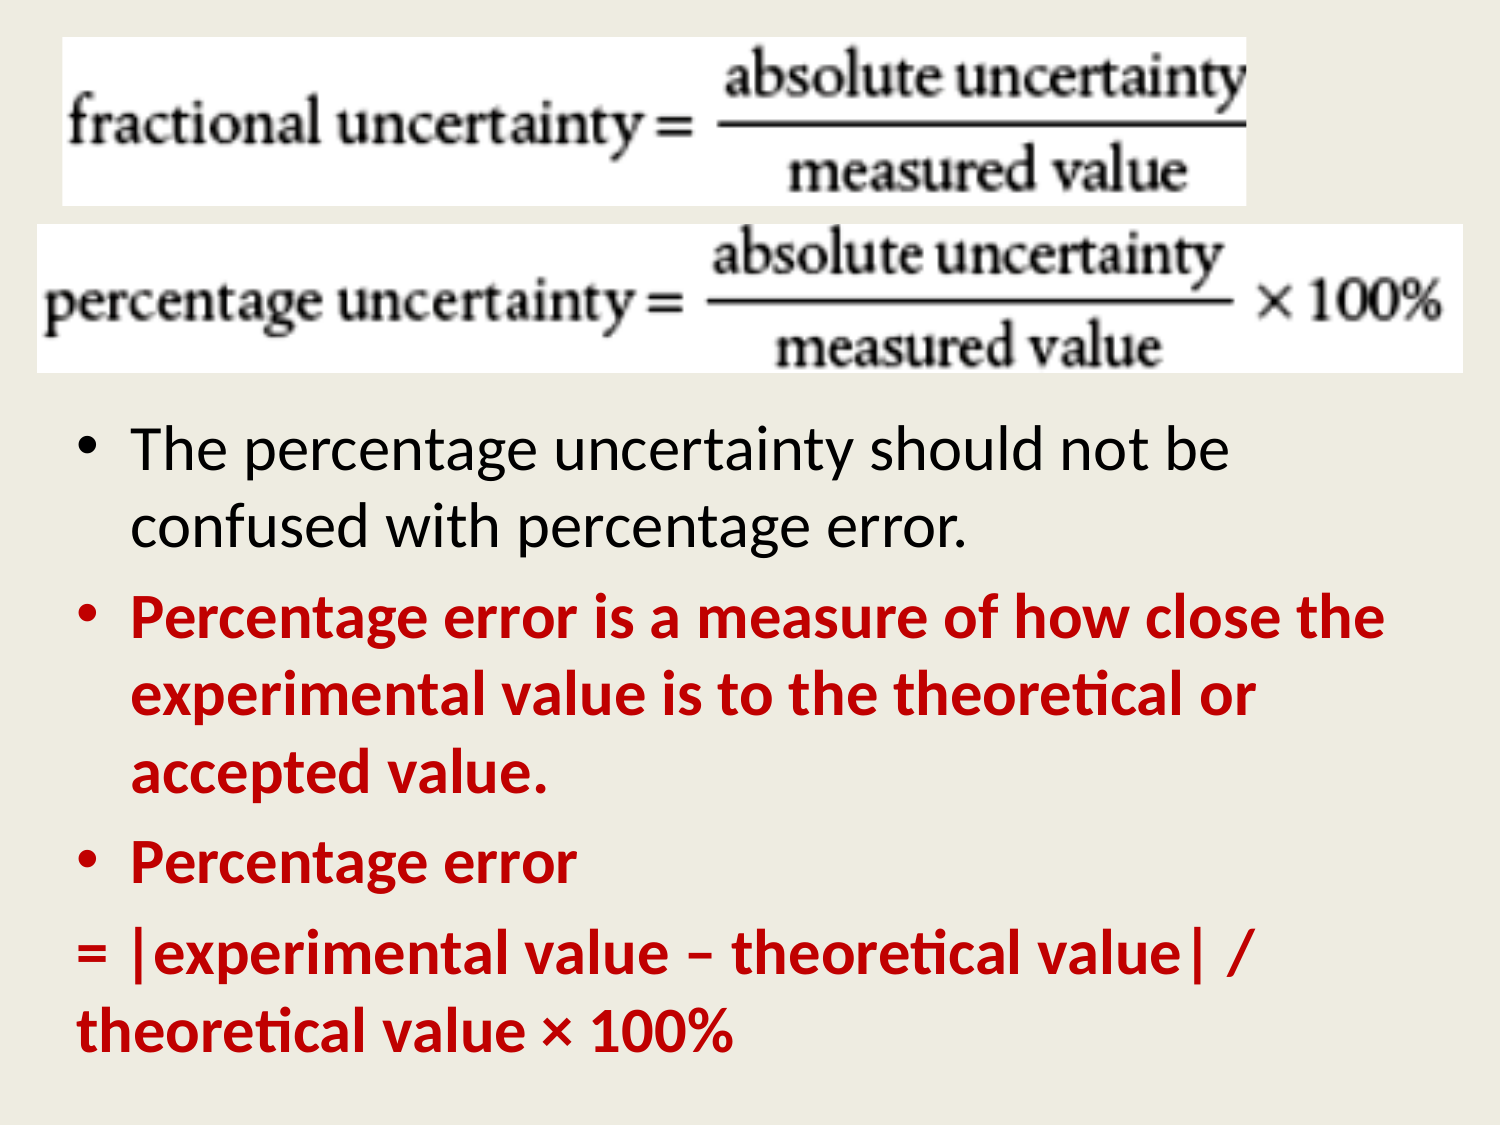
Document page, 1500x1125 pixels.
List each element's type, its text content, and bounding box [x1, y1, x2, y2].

list The percentage uncertainty should not be confused with percentage error. Percentage error is a measure of how close the experimental value is to the theoretical or accepted value. Percentage error = |experimental value – theoretical value| / theoretical value × 100% [61, 397, 1412, 1075]
picture [62, 37, 1247, 206]
picture [36, 224, 1464, 373]
